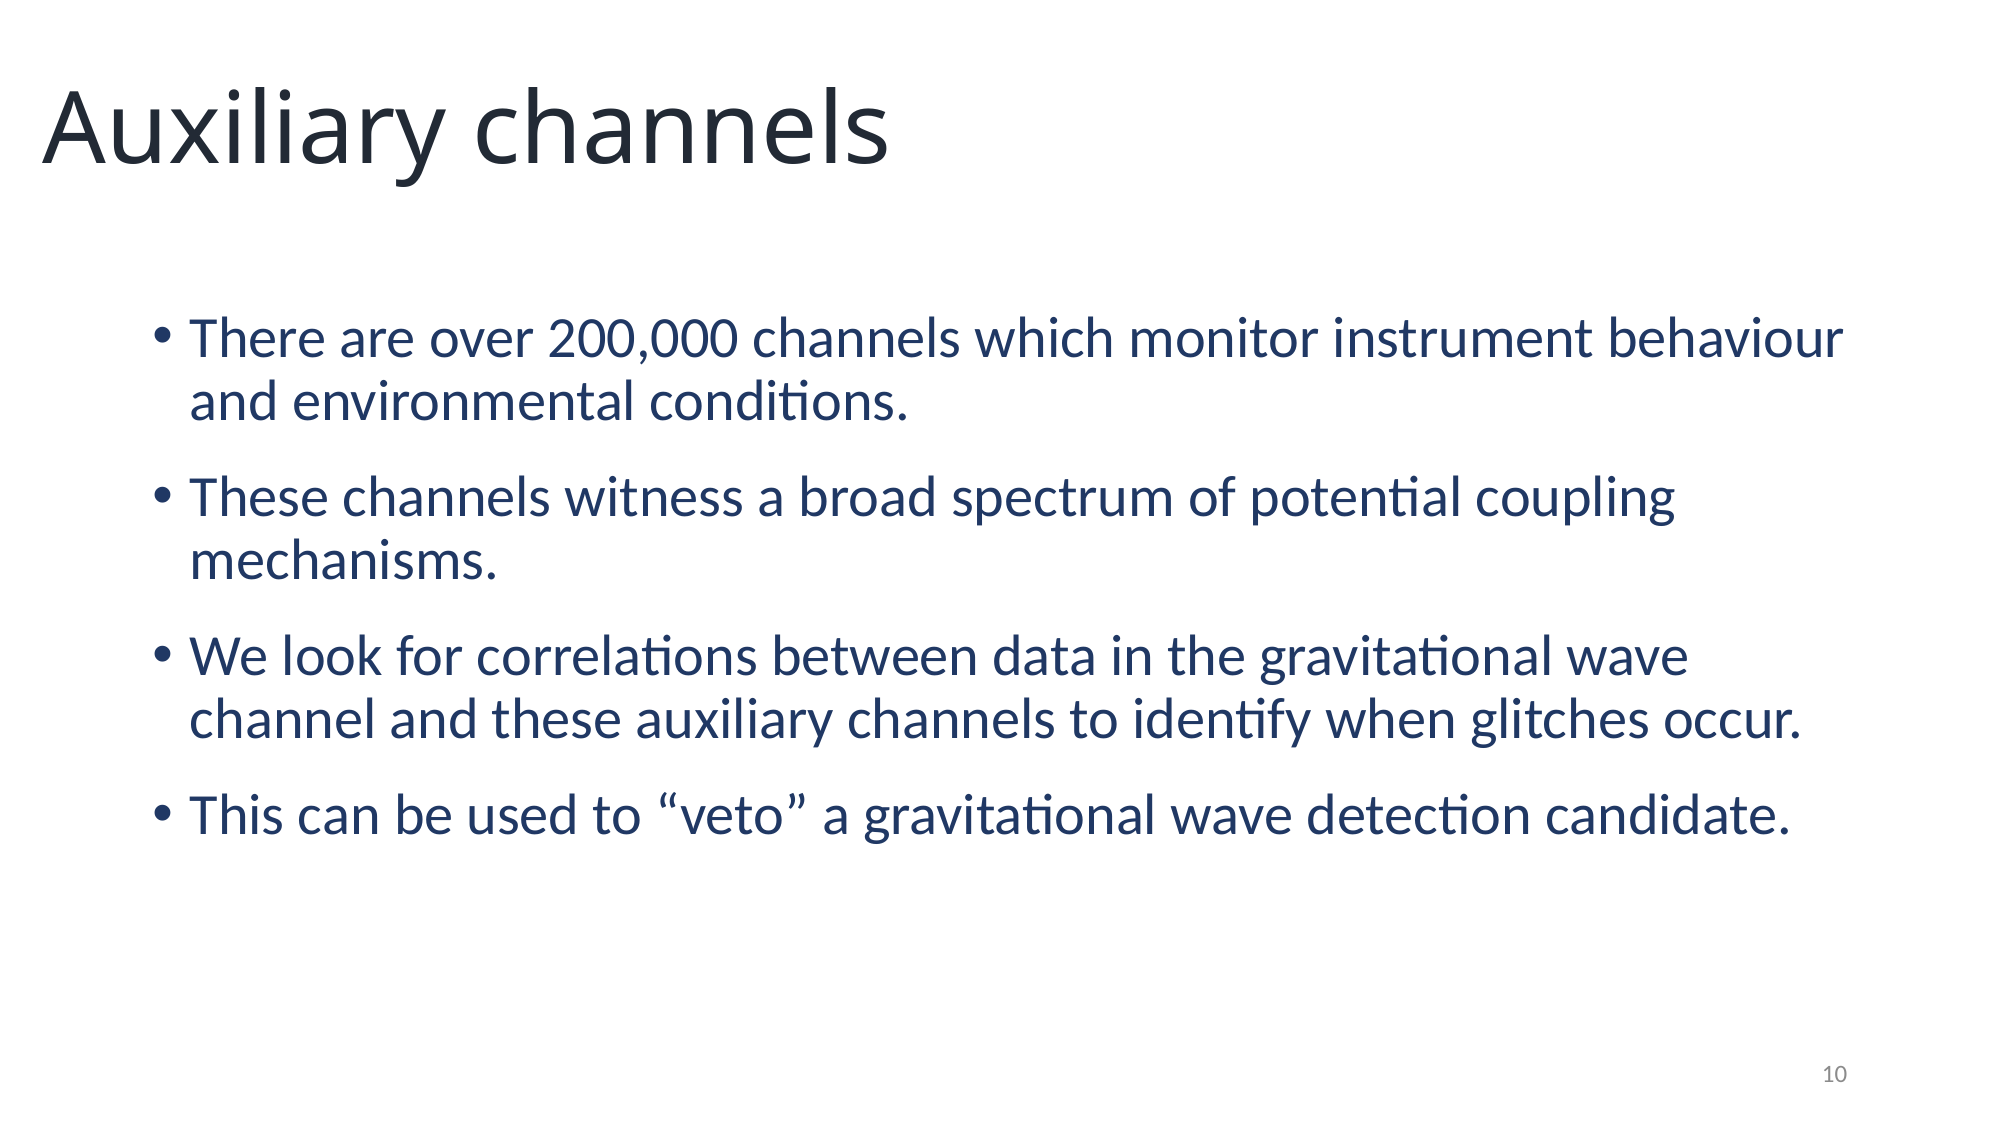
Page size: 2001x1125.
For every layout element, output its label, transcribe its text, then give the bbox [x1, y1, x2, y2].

list There are over 200,000 channels which monitor instrument behaviour and environmental conditions. These channels witness a broad spectrum of potential coupling mechanisms. We look for correlations between data in the gravitational wave channel and these auxiliary channels to identify when glitches occur. This can be used to “veto” a gravitational wave detection candidate. [137, 299, 1863, 1014]
slide_number 10 [1412, 1042, 1863, 1103]
title Auxiliary channels [27, 22, 1753, 240]
